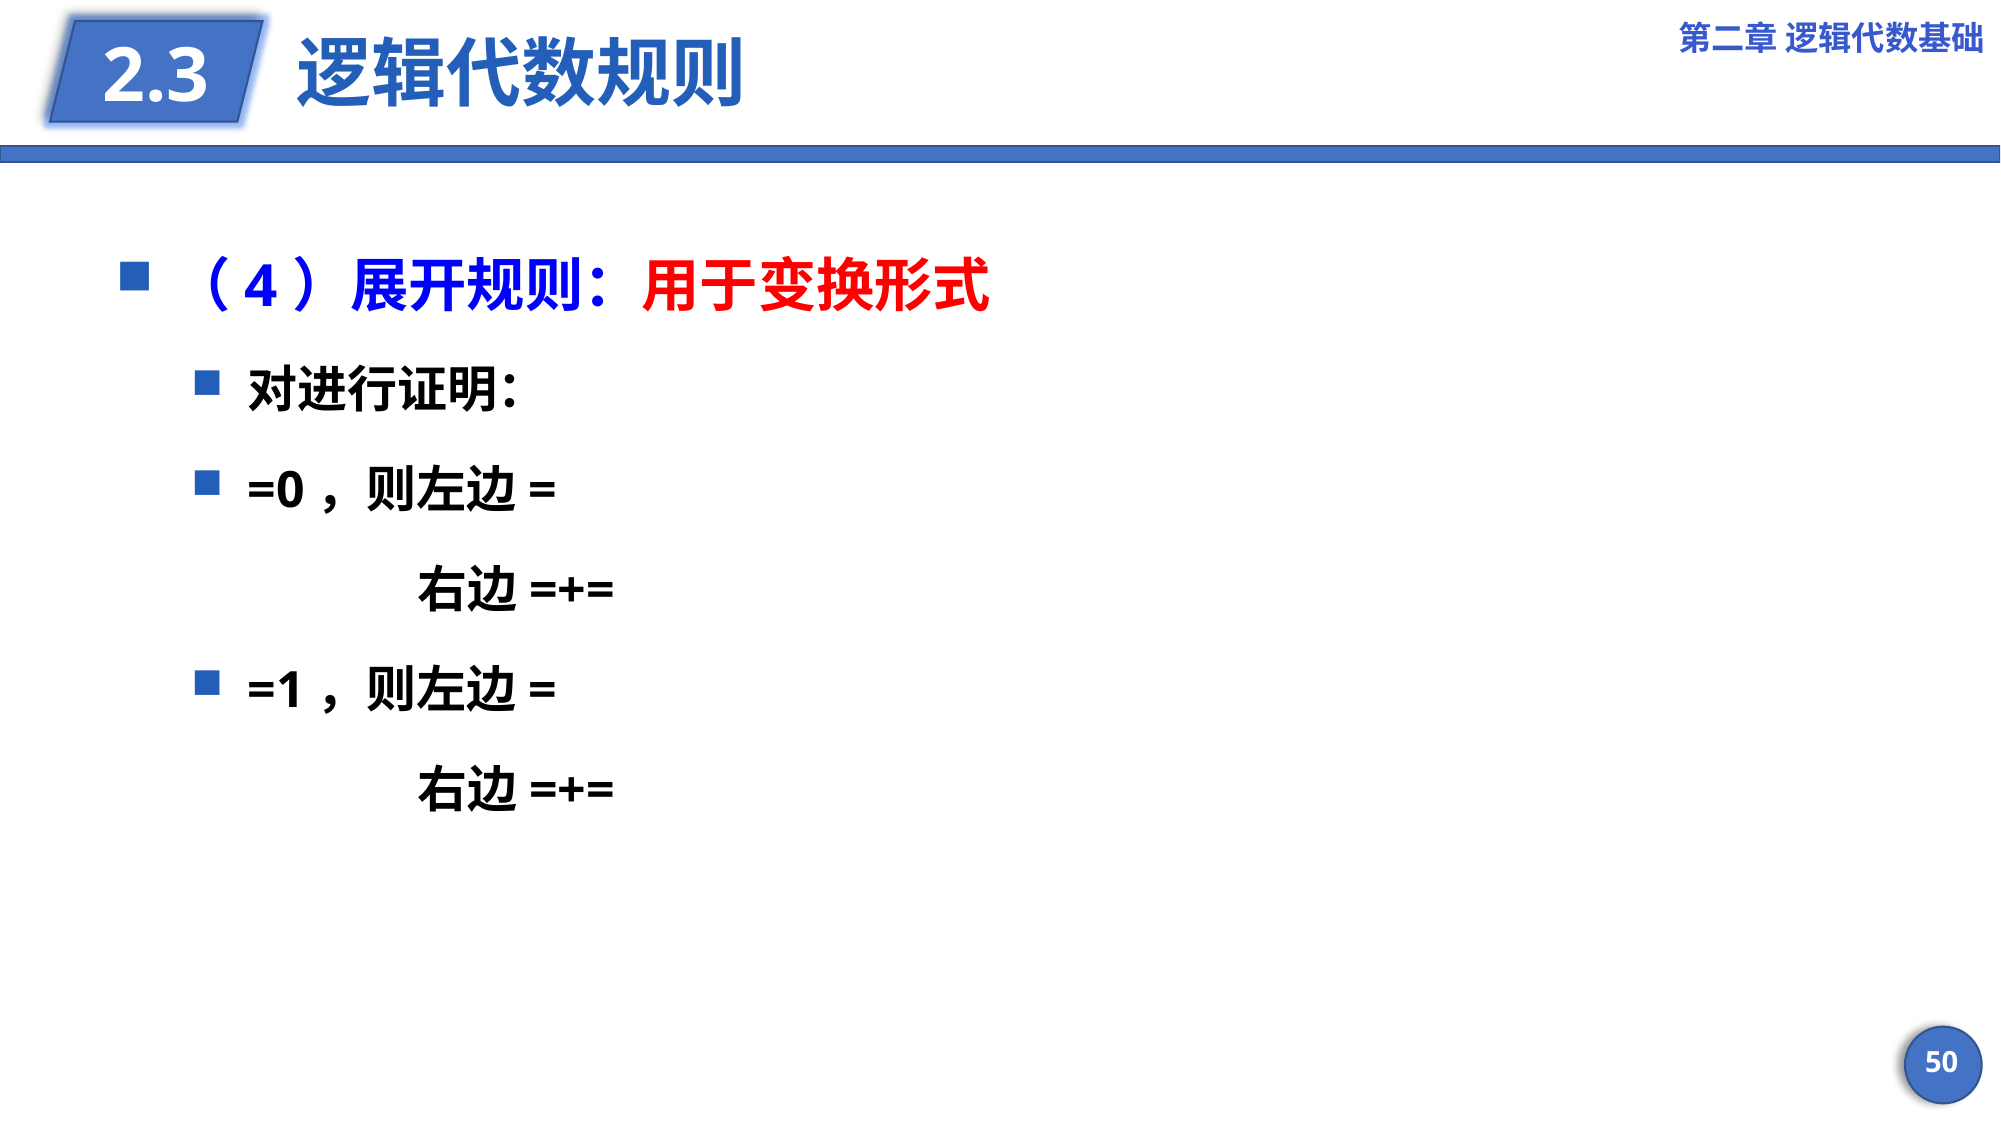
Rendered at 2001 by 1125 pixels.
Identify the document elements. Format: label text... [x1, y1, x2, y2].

footer 第二章 逻辑代数基础 [1659, 0, 2000, 83]
text_box 2.3 [48, 20, 264, 123]
title 逻辑代数规则 [281, 16, 1592, 137]
slide_number 50 [1895, 1033, 1989, 1094]
